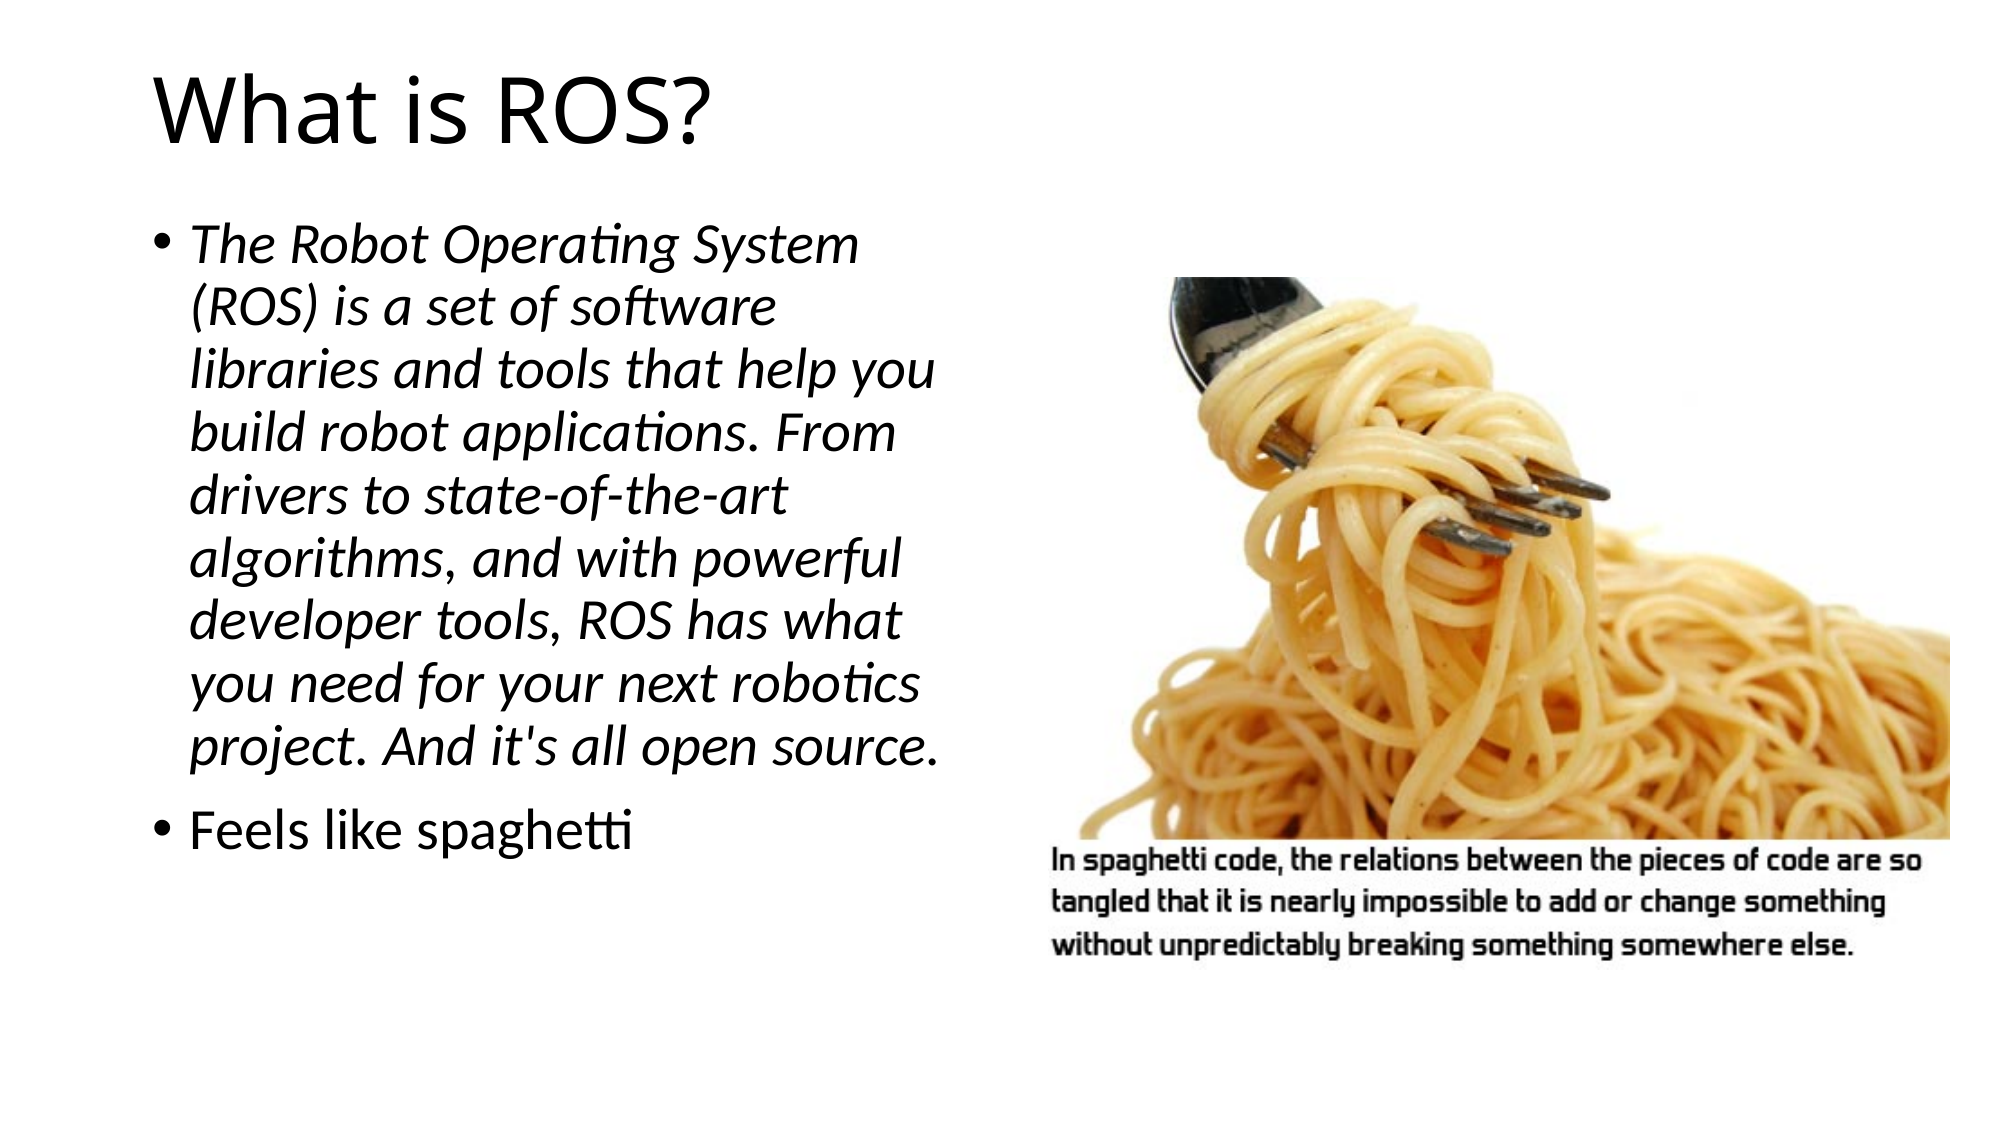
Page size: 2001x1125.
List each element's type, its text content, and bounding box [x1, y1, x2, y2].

list The Robot Operating System (ROS) is a set of software libraries and tools that help you build robot applications. From drivers to state-of-the-art algorithms, and with powerful developer tools, ROS has what you need for your next robotics project. And it's all open source. Feels like spaghetti [137, 205, 988, 920]
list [1048, 277, 1950, 970]
title What is ROS? [137, 59, 1863, 278]
